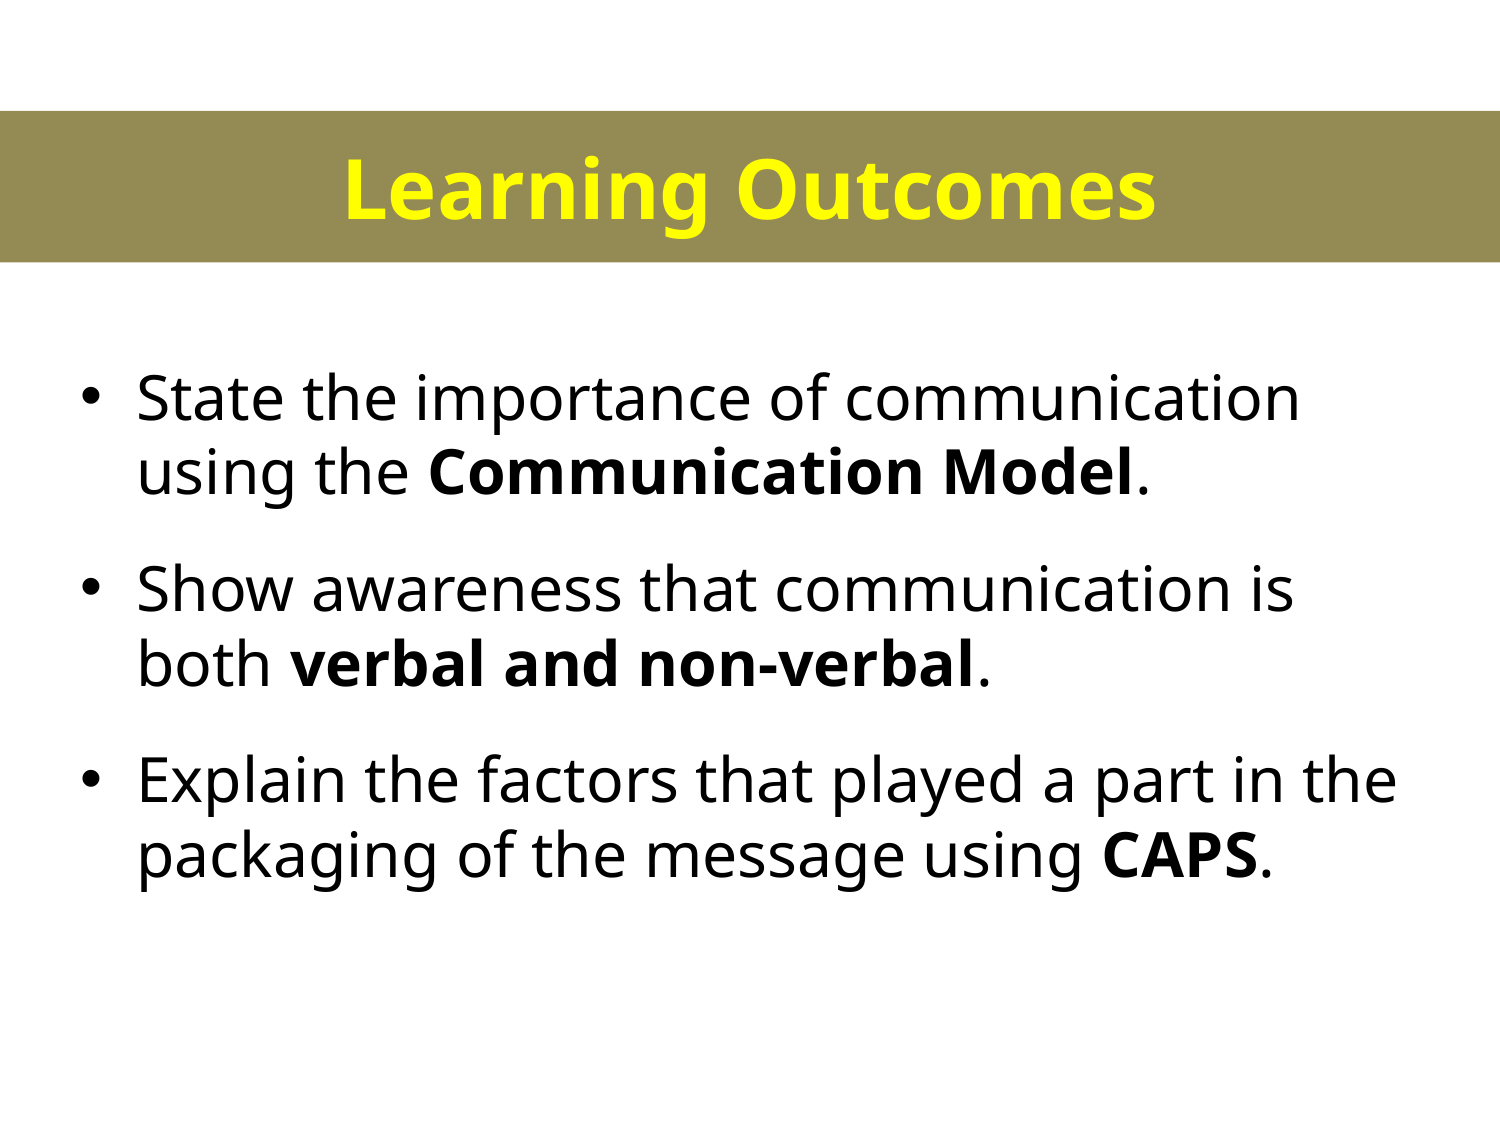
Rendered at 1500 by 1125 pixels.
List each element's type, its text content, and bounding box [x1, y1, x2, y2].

list State the importance of communication using the Communication Model. Show awareness that communication is both verbal and non-verbal. Explain the factors that played a part in the packaging of the message using CAPS. [64, 262, 1424, 1071]
title Learning Outcomes [0, 110, 1500, 263]
